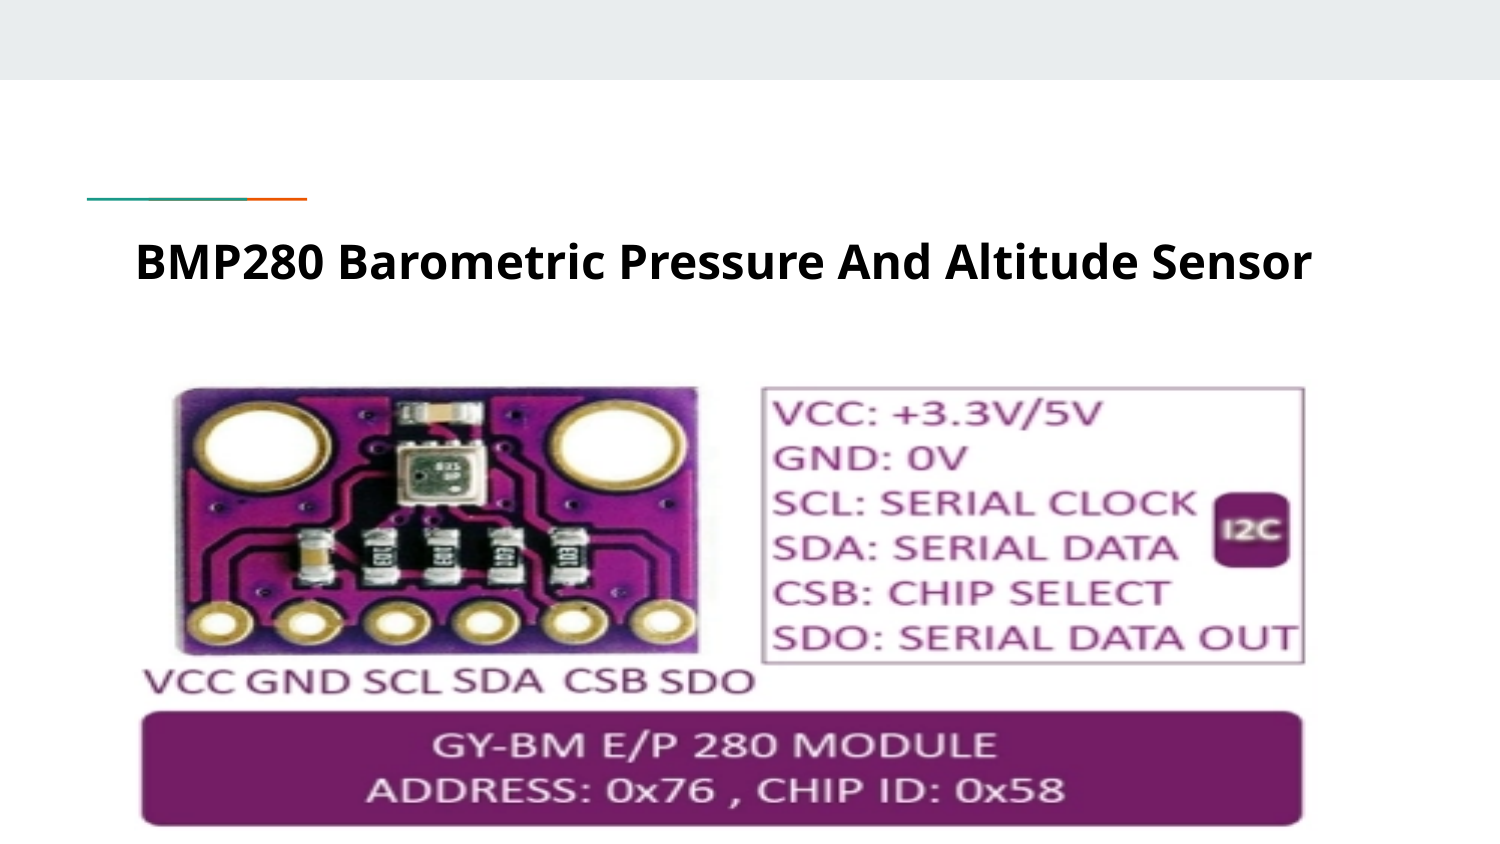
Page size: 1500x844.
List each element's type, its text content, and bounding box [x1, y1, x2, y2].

title BMP280 Barometric Pressure And Altitude Sensor [119, 216, 1381, 341]
picture [134, 379, 1319, 831]
